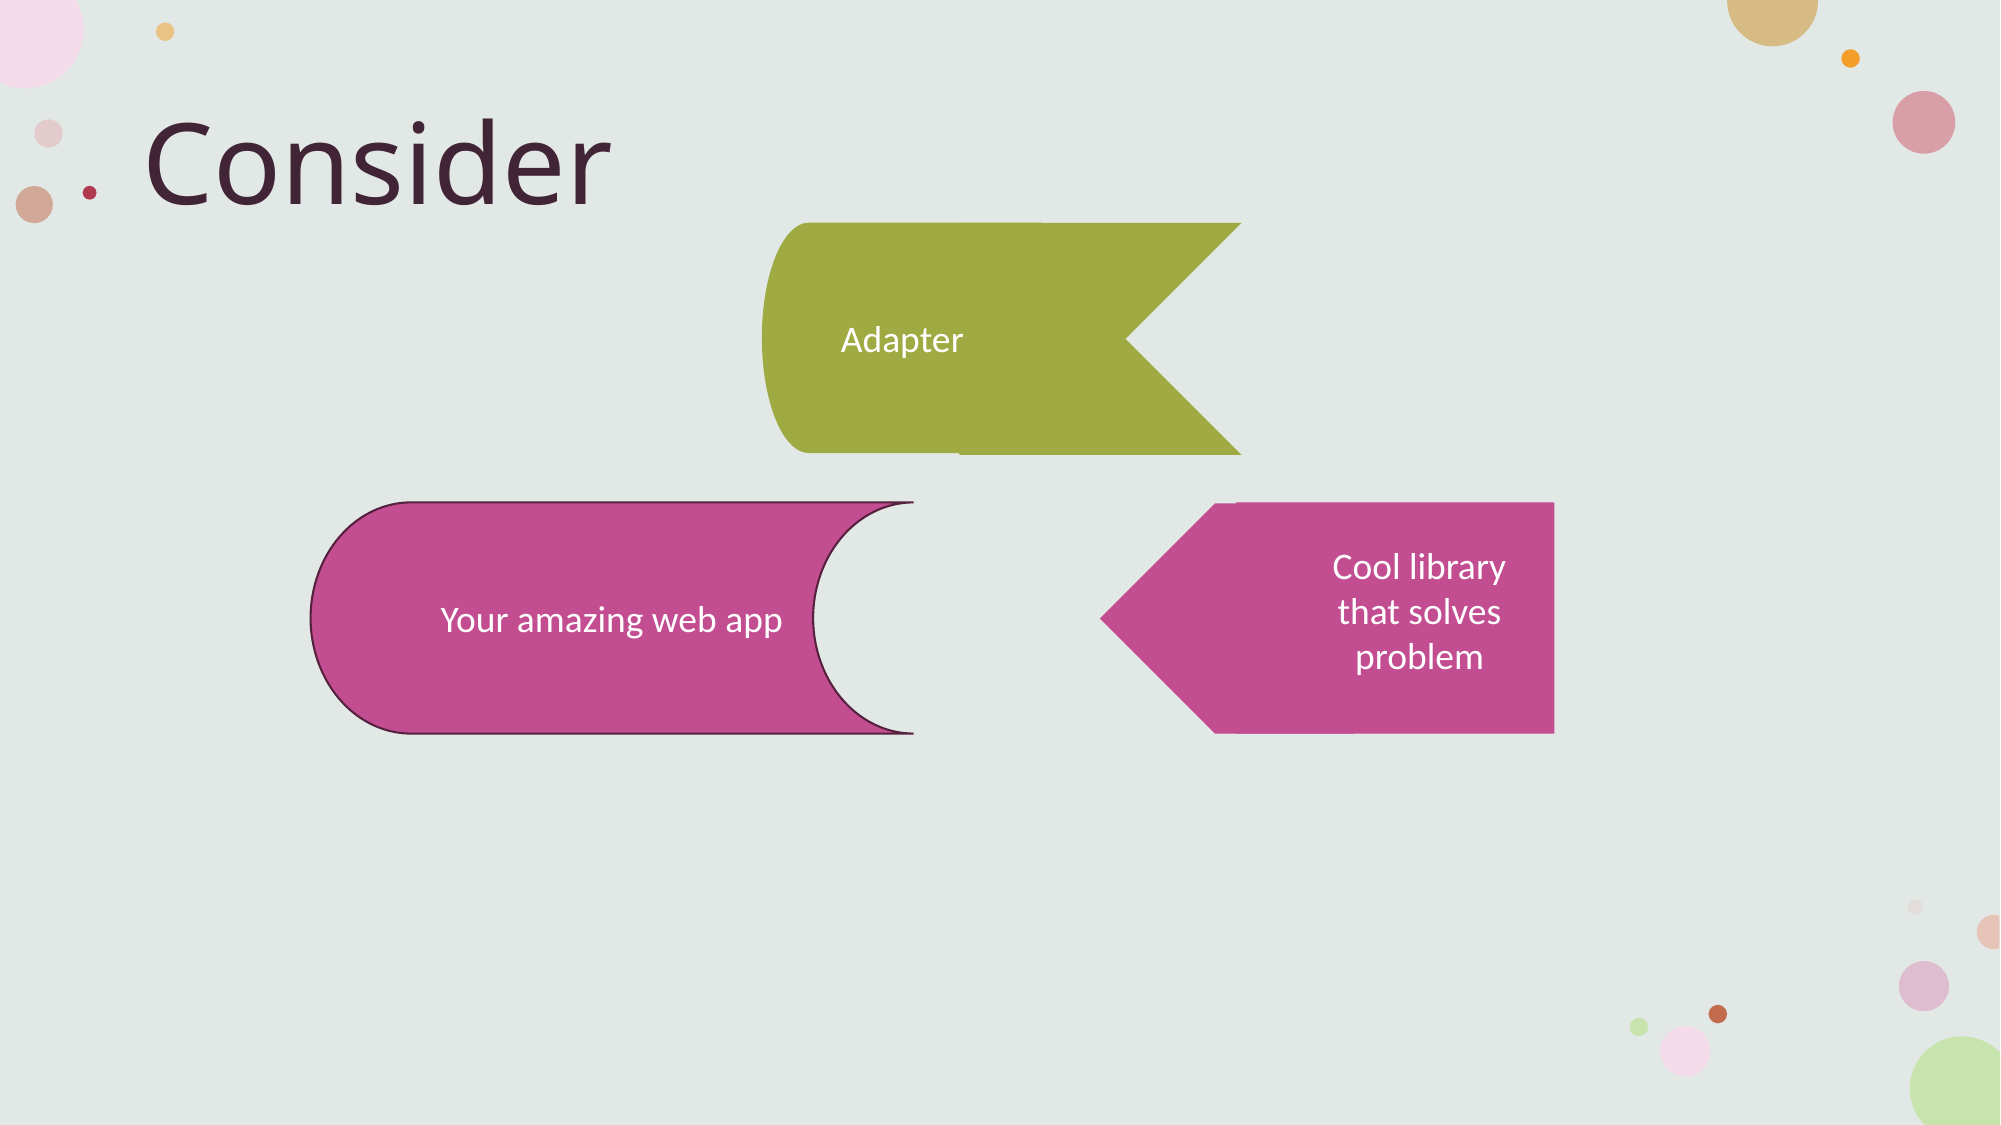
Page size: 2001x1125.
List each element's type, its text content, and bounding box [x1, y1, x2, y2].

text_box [761, 222, 1242, 455]
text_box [1099, 502, 1555, 734]
title Consider [127, 59, 1877, 278]
text_box Your amazing web app [309, 501, 914, 735]
